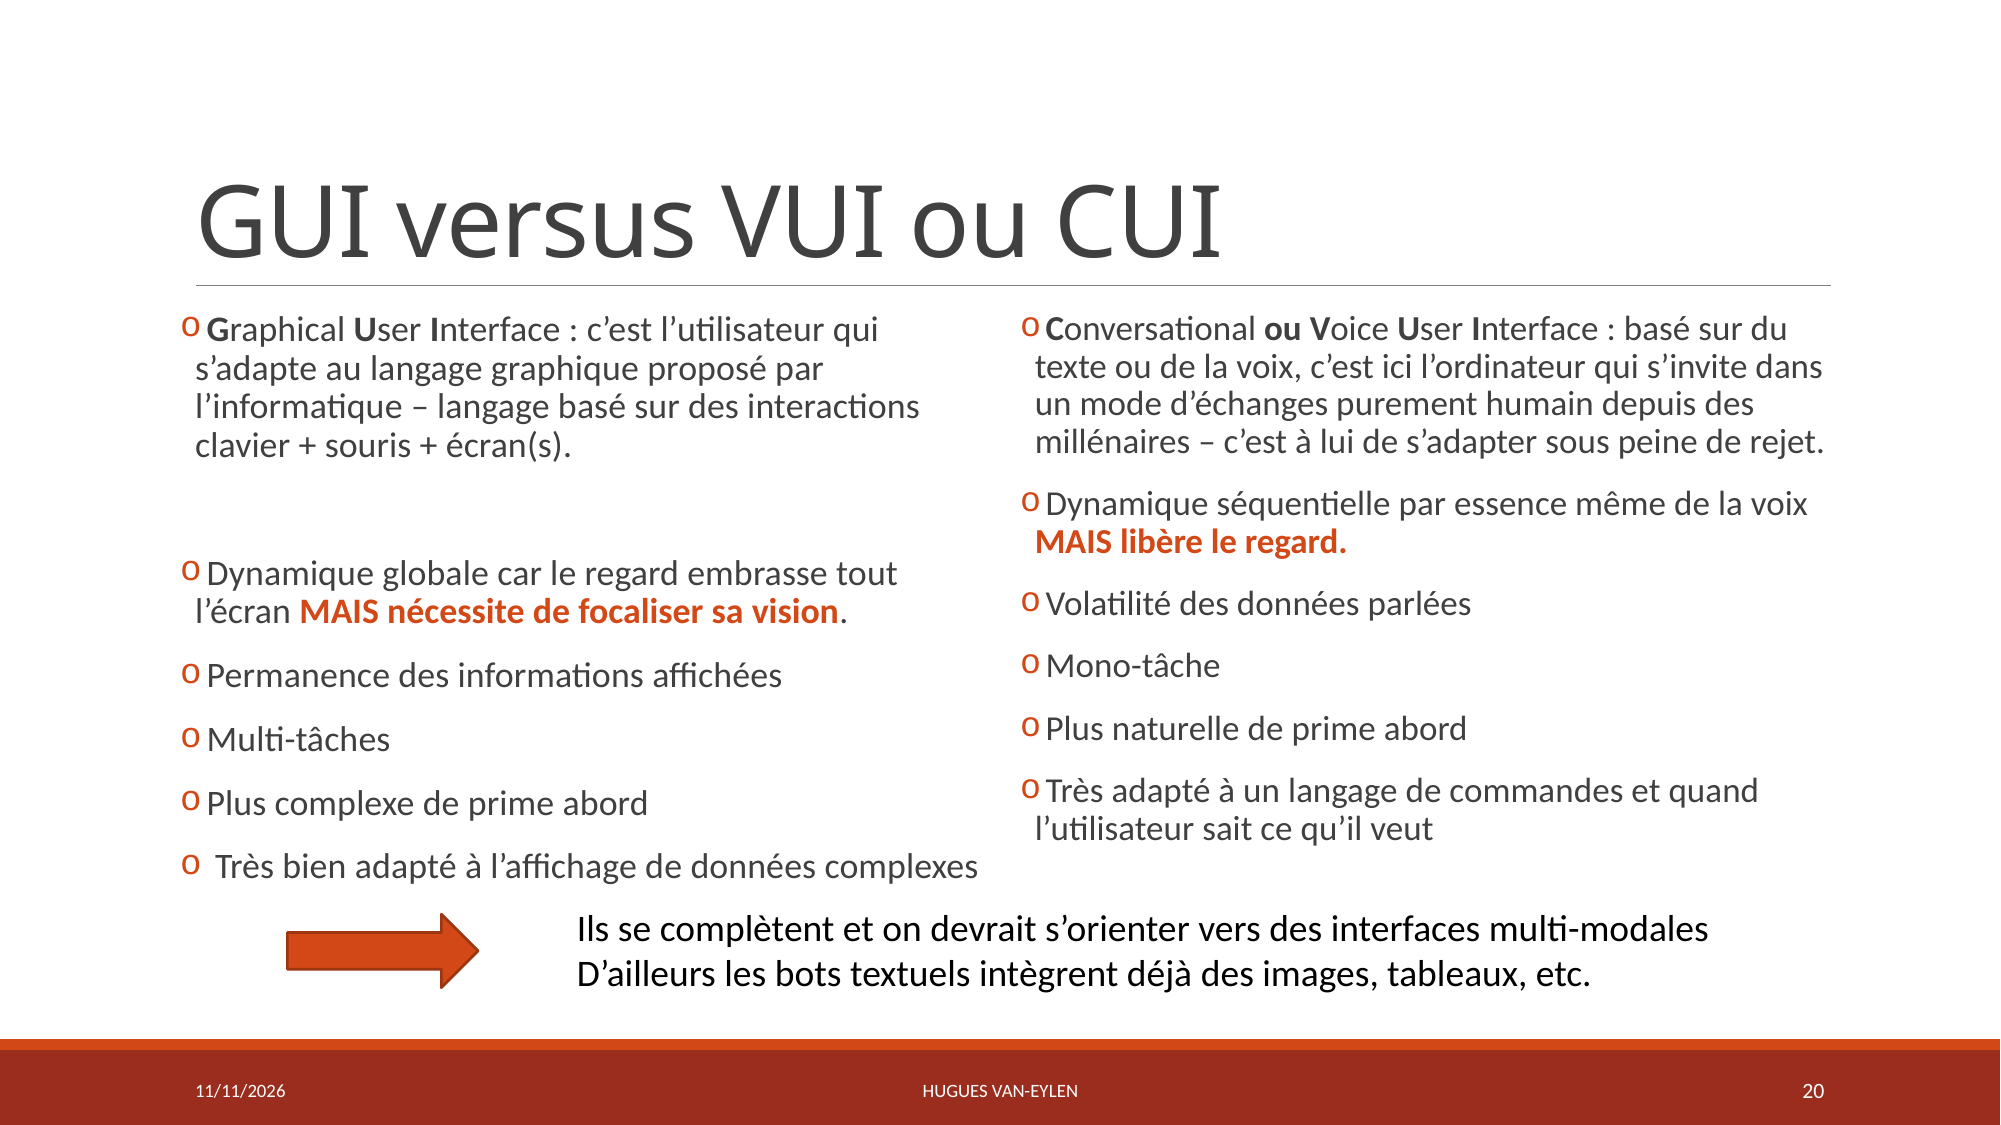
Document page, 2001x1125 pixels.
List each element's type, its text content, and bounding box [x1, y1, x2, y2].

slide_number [180, 1059, 586, 1120]
list Conversational ou Voice User Interface : basé sur du texte ou de la voix, c’est ici l’ordinateur qui s’invite dans un mode d’échanges purement humain depuis des millénaires – c’est à lui de s’adapter sous peine de rejet. Dynamique séquentielle par essence même de la voix MAIS libère le regard. Volatilité des données parlées Mono-tâche Plus naturelle de prime abord Très adapté à un langage de commandes et quand l’utilisateur sait ce qu’il veut [1020, 302, 1830, 896]
title GUI versus VUI ou CUI [180, 47, 1830, 285]
slide_number 20 [1624, 1059, 1840, 1120]
text_box Ils se complètent et on devrait s’orienter vers des interfaces multi-modales D’ailleurs les bots textuels intègrent déjà des images, tableaux, etc. [562, 896, 1726, 1001]
list Graphical User Interface : c’est l’utilisateur qui s’adapte au langage graphique proposé par l’informatique – langage basé sur des interactions clavier + souris + écran(s). Dynamique globale car le regard embrasse tout l’écran MAIS nécessite de focaliser sa vision. Permanence des informations affichées Multi-tâches Plus complexe de prime abord Très bien adapté à l’affichage de données complexes [180, 302, 990, 896]
text_box [286, 912, 480, 989]
footer Hugues Van-Eylen [604, 1059, 1396, 1120]
